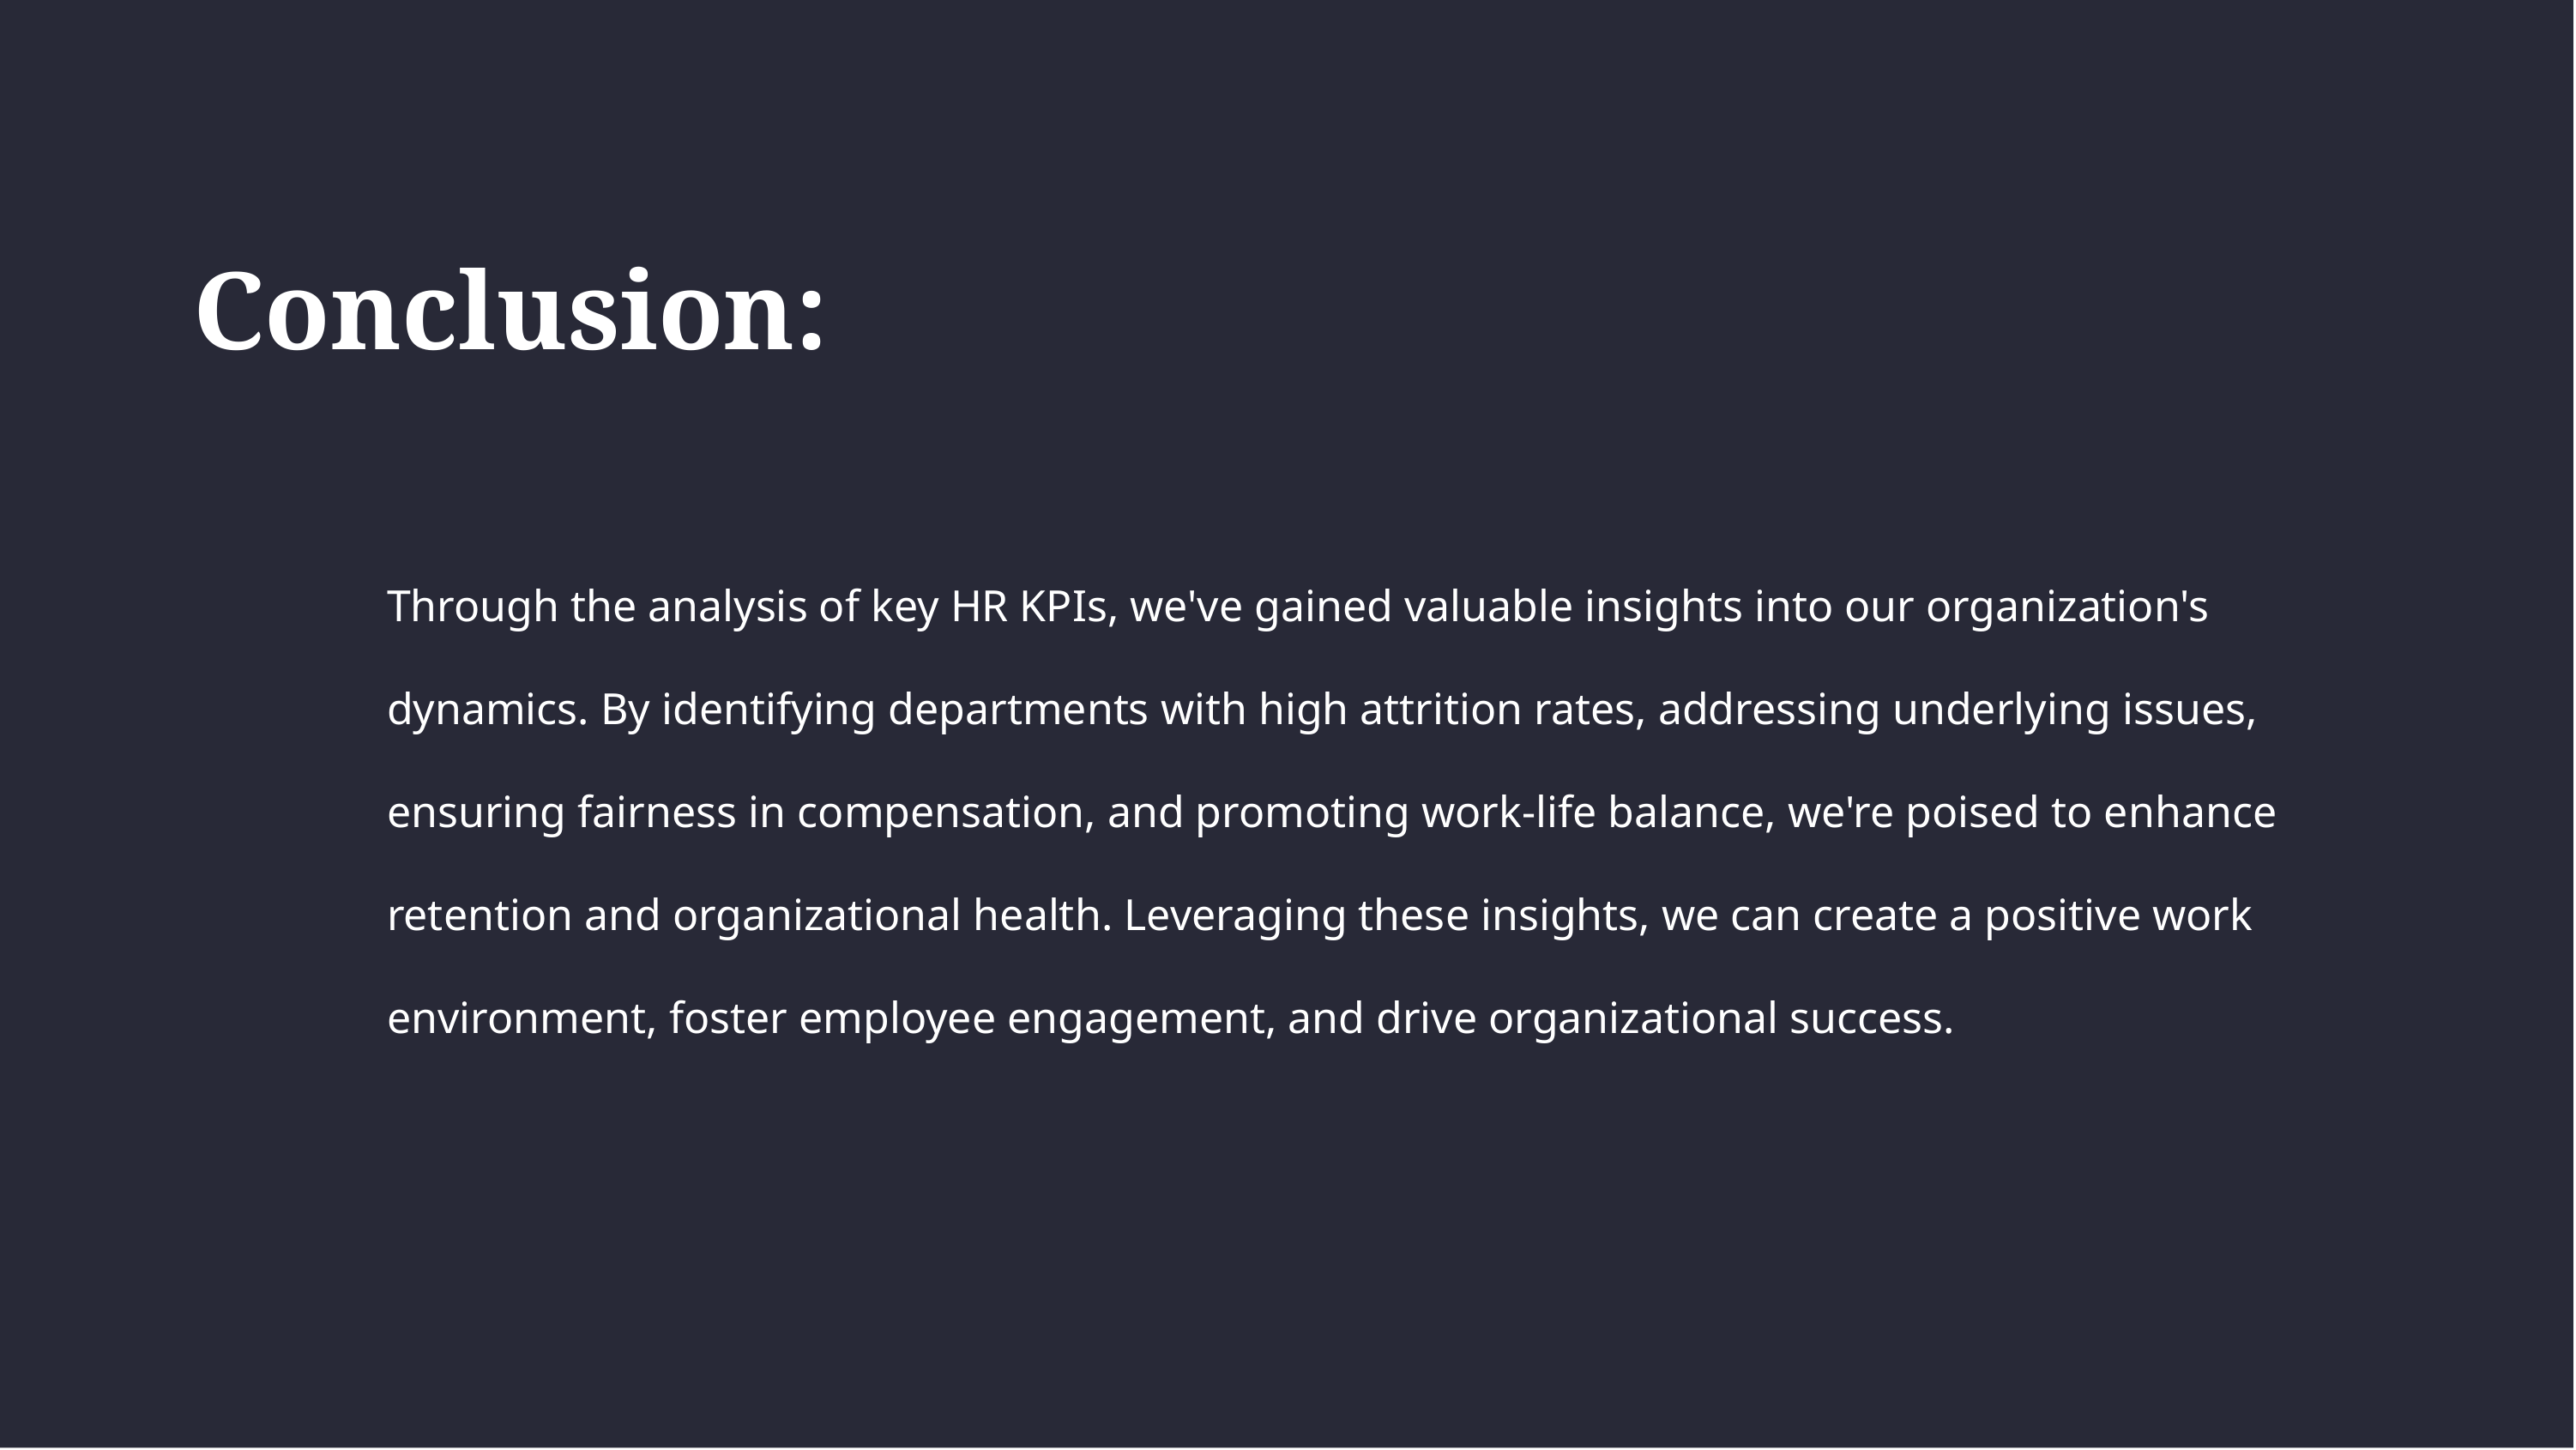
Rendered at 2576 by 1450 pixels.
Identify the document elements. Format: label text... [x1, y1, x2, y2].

title Conclusion: [193, 242, 2382, 547]
text_box Through the analysis of key HR KPIs, we've gained valuable insights into our organization's dynamics. By identifying departments with high attrition rates, addressing underlying issues, ensuring fairness in compensation, and promoting work-life balance, we're poised to enhance retention and organizational health. Leveraging these insights, we can create a positive work environment, foster employee engagement, and drive organizational success. [387, 424, 2414, 1296]
